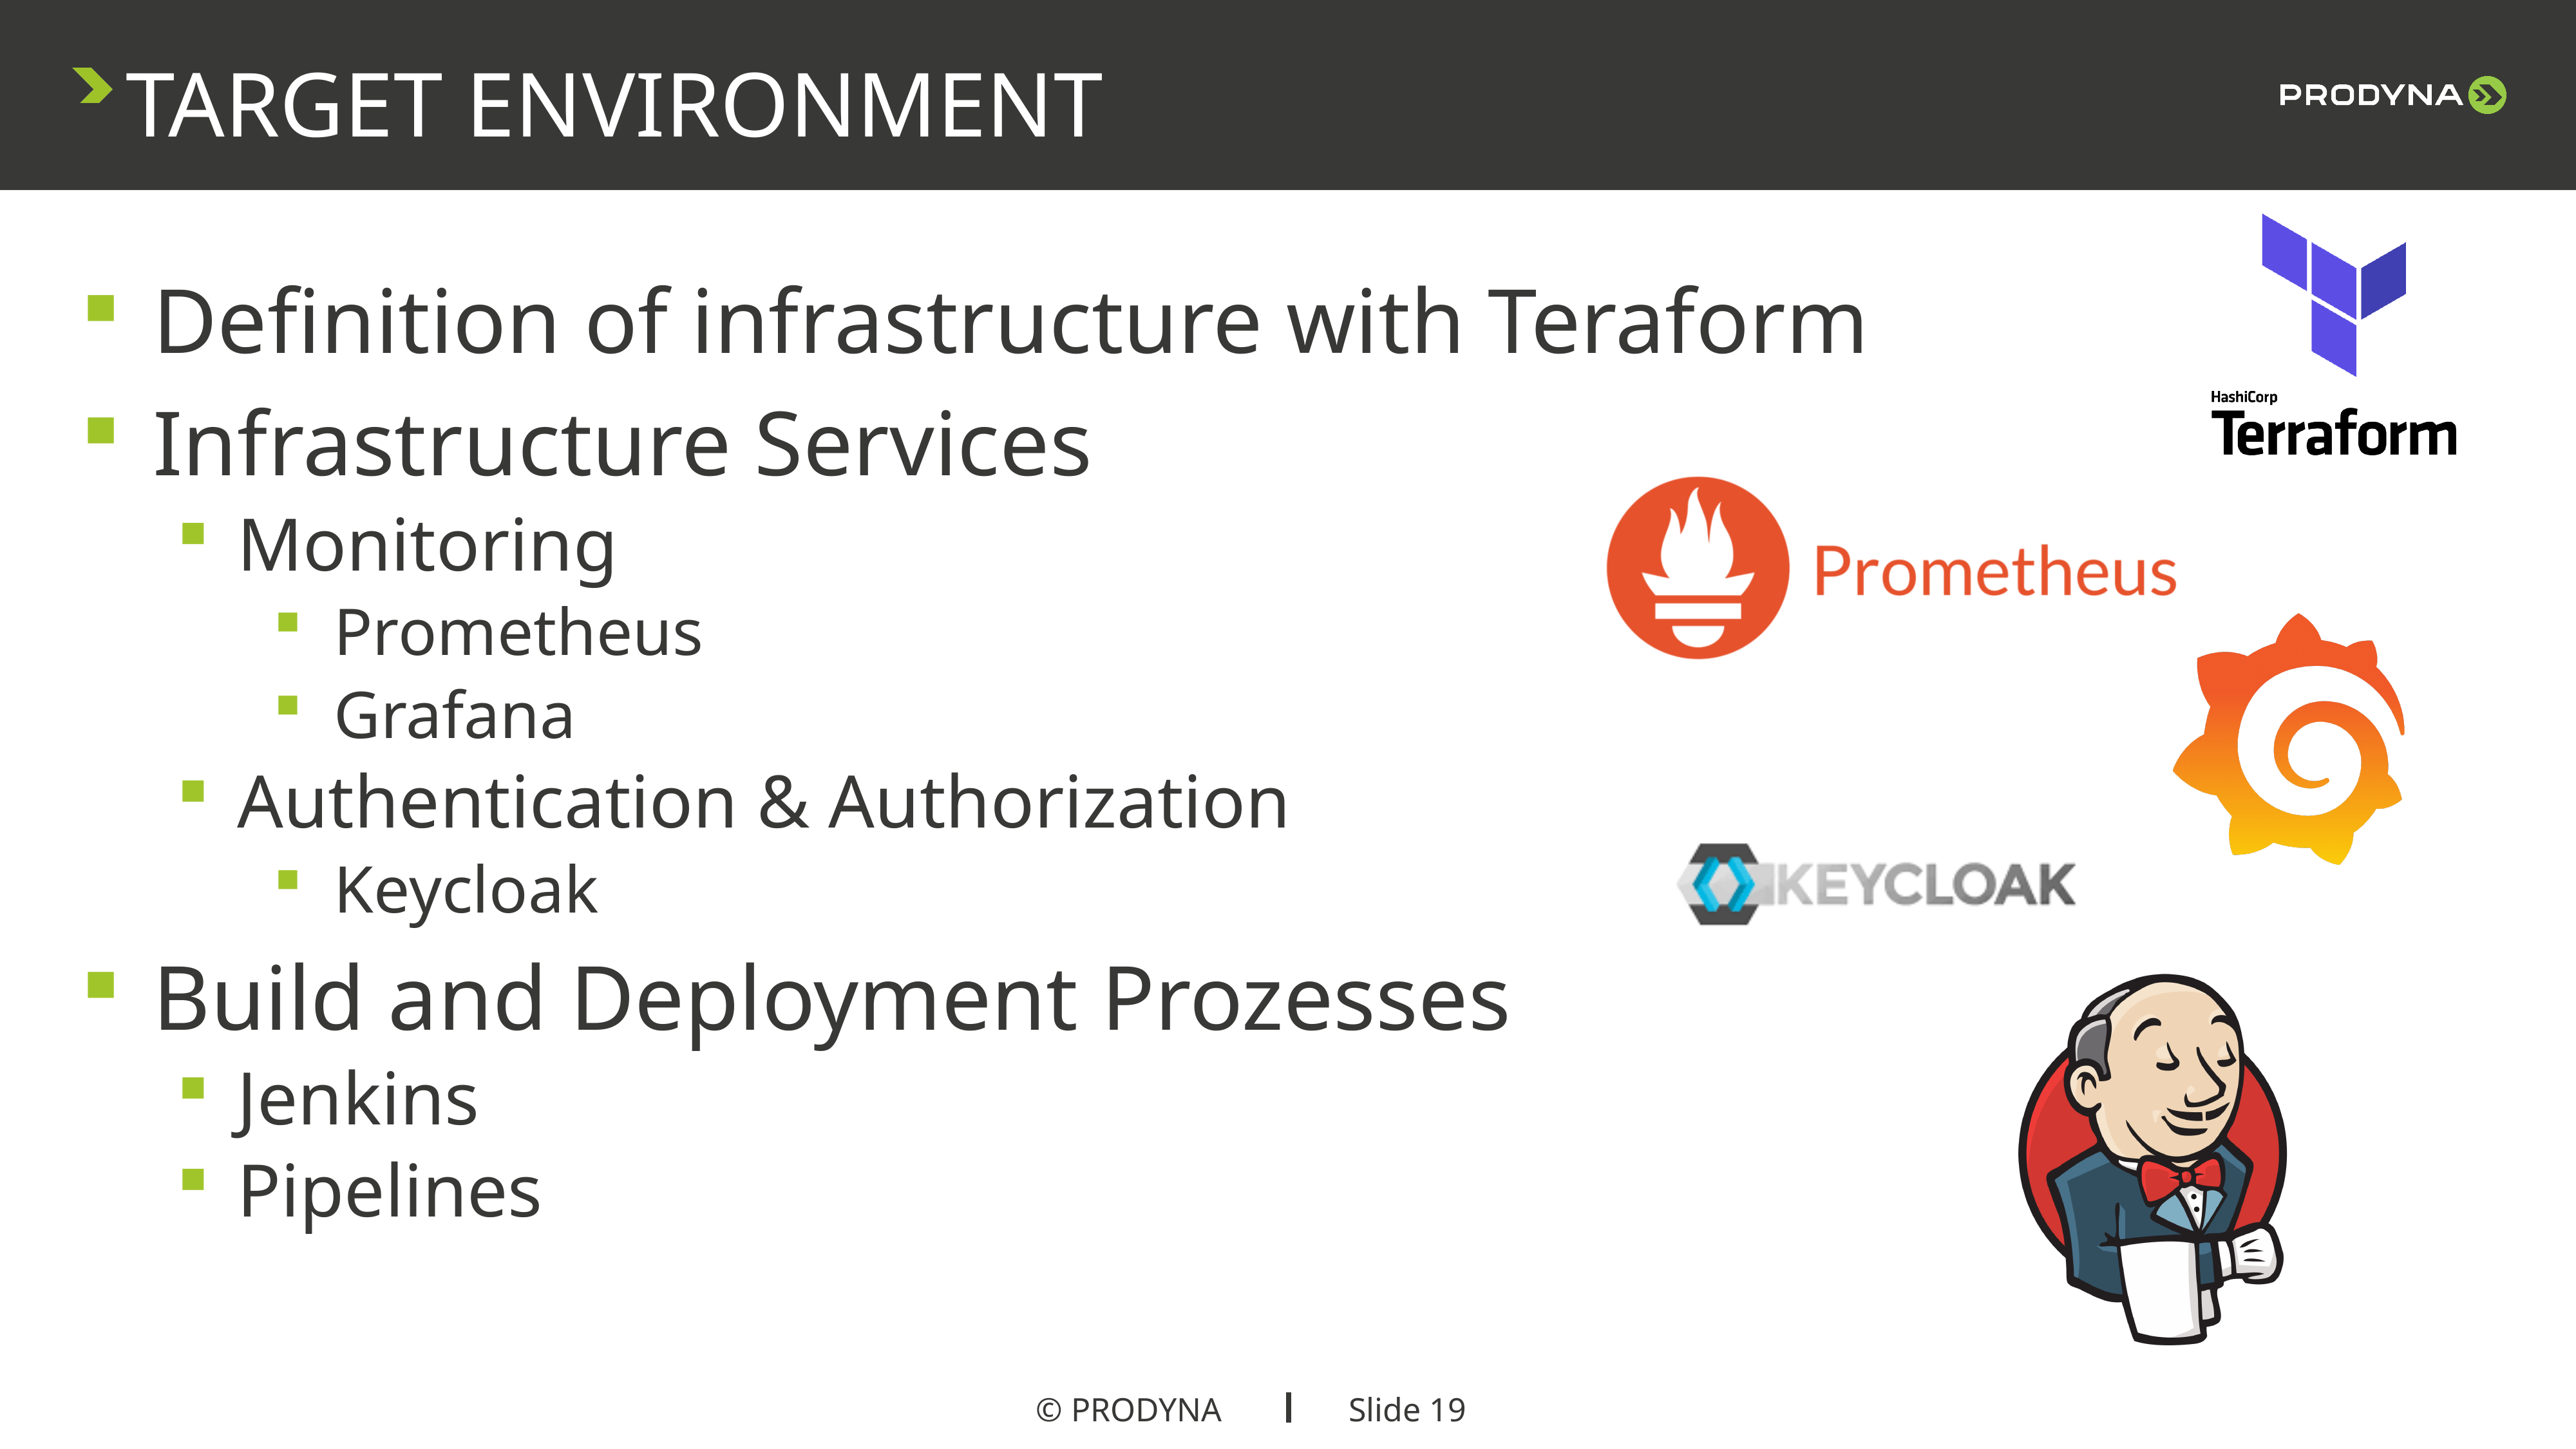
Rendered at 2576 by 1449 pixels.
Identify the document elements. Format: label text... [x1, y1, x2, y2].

picture [72, 68, 113, 103]
picture [2280, 76, 2506, 114]
list Definition of infrastructure with Teraform Infrastructure Services Monitoring Prometheus Grafana Authentication & Authorization Keycloak Build and Deployment Prozesses Jenkins Pipelines [71, 272, 2506, 1364]
list TARGET ENVIRONMENT [116, 55, 2237, 137]
picture [1590, 162, 2505, 1345]
